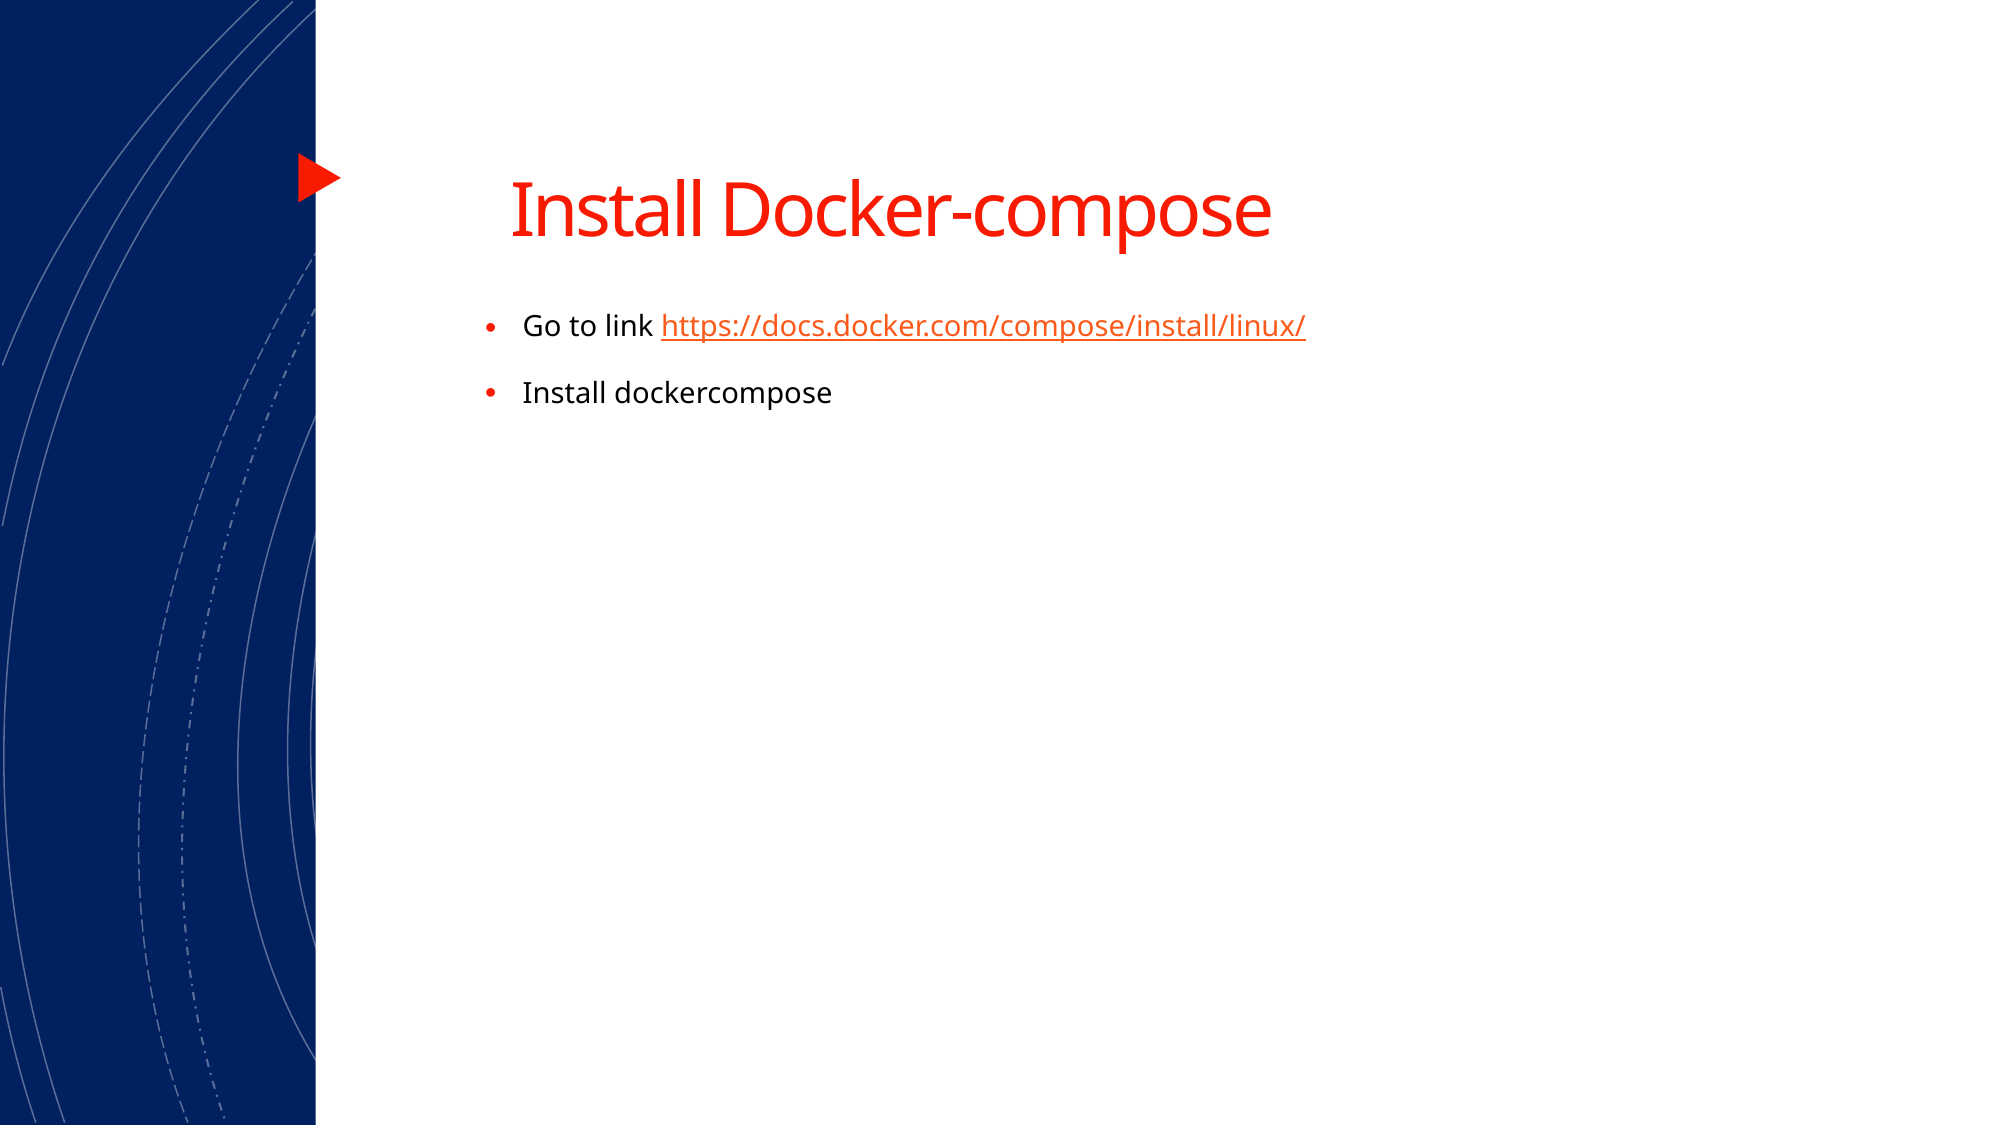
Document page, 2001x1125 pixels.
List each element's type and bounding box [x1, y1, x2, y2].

text_box [0, 0, 1996, 1125]
